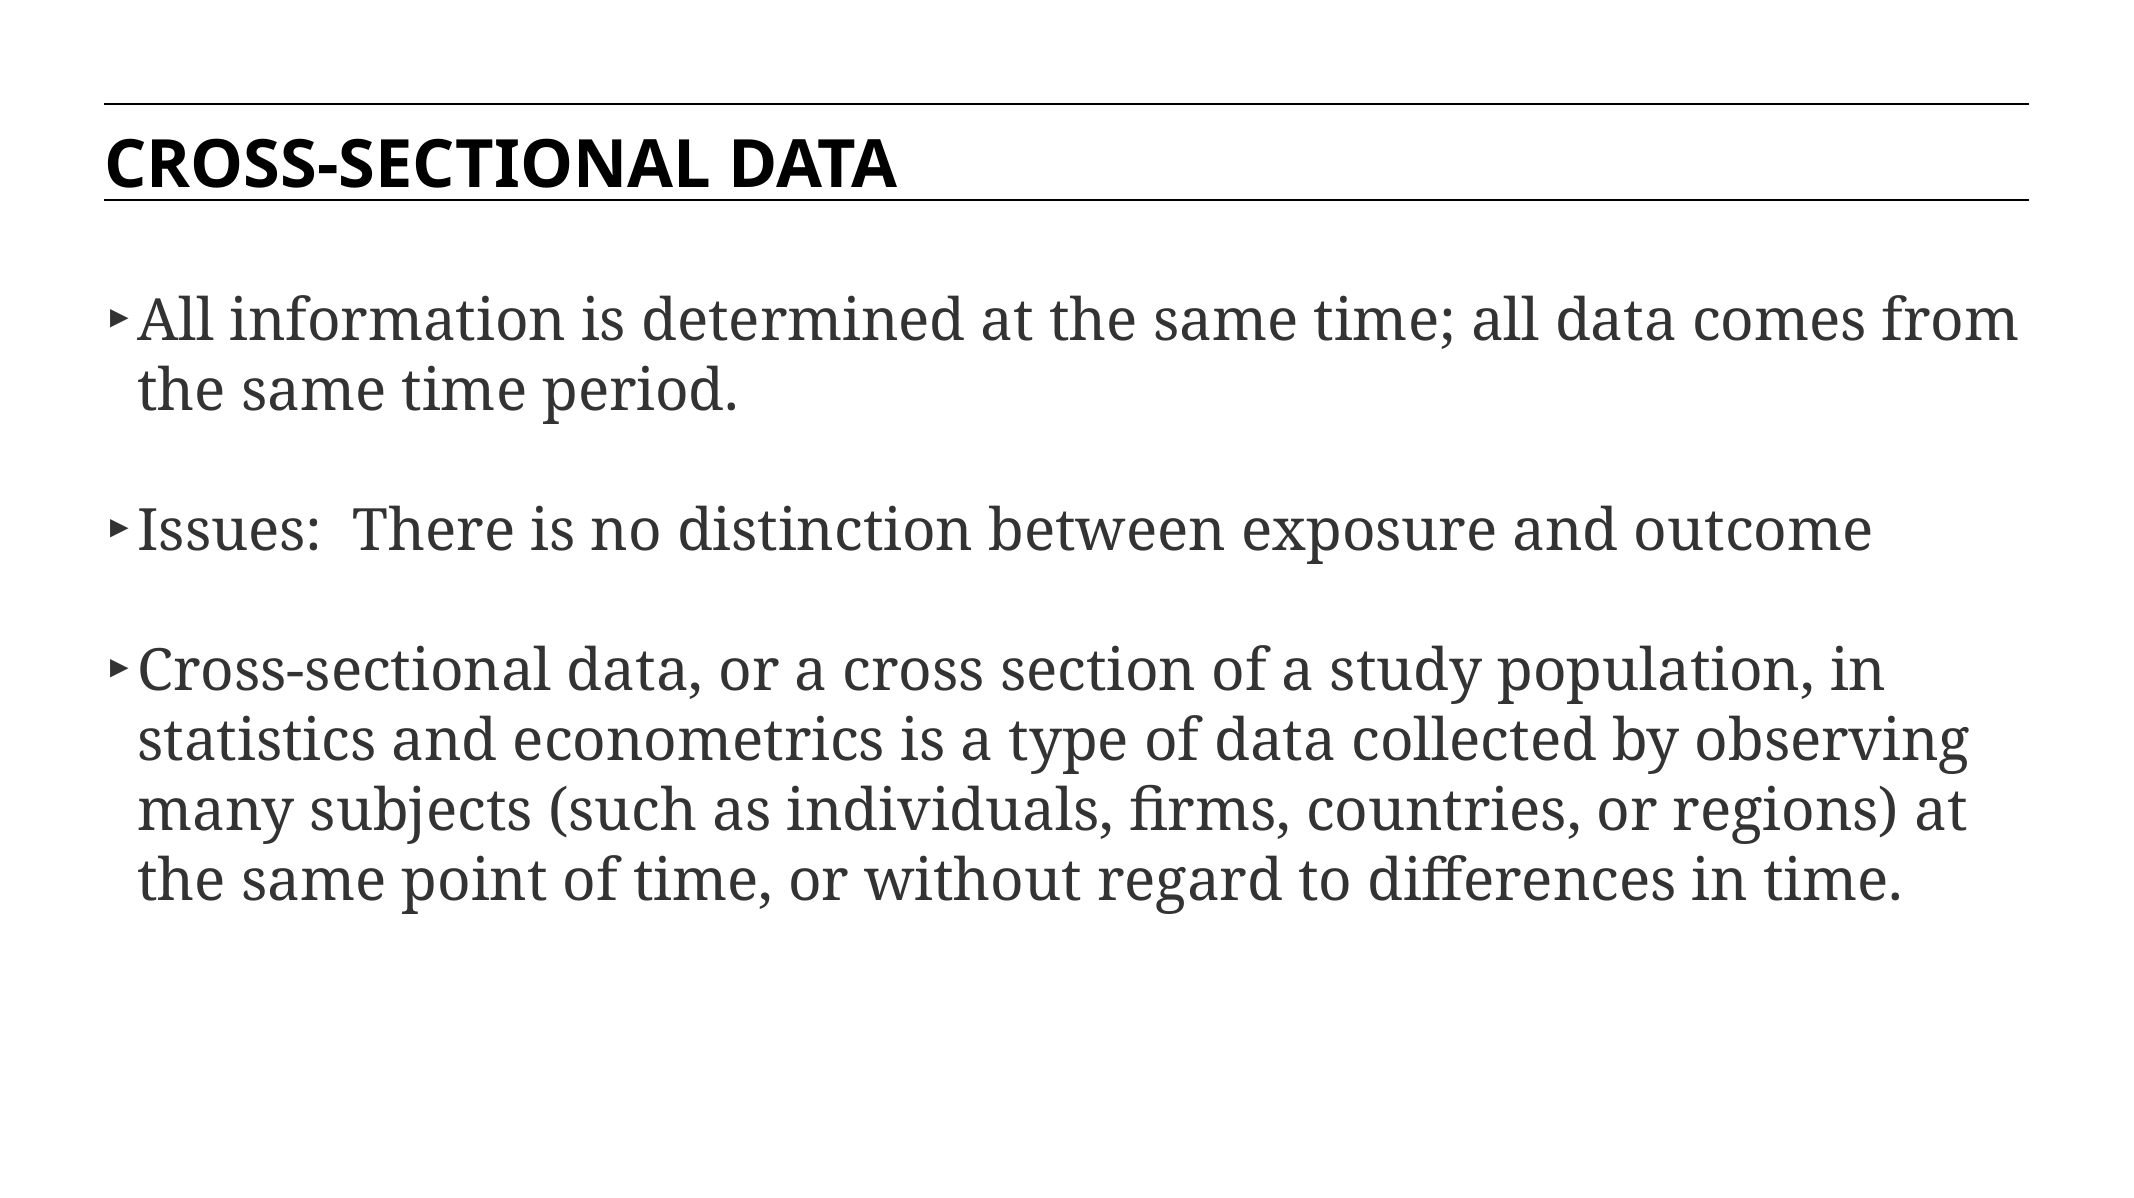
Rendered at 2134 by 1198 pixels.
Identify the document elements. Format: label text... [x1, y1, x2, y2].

text_box CROSS-SECTIONAL DATA [104, 120, 1371, 192]
list All information is determined at the same time; all data comes from the same time period. Issues: There is no distinction between exposure and outcome Cross-sectional data, or a cross section of a study population, in statistics and econometrics is a type of data collected by observing many subjects (such as individuals, firms, countries, or regions) at the same point of time, or without regard to differences in time. [104, 212, 2030, 837]
